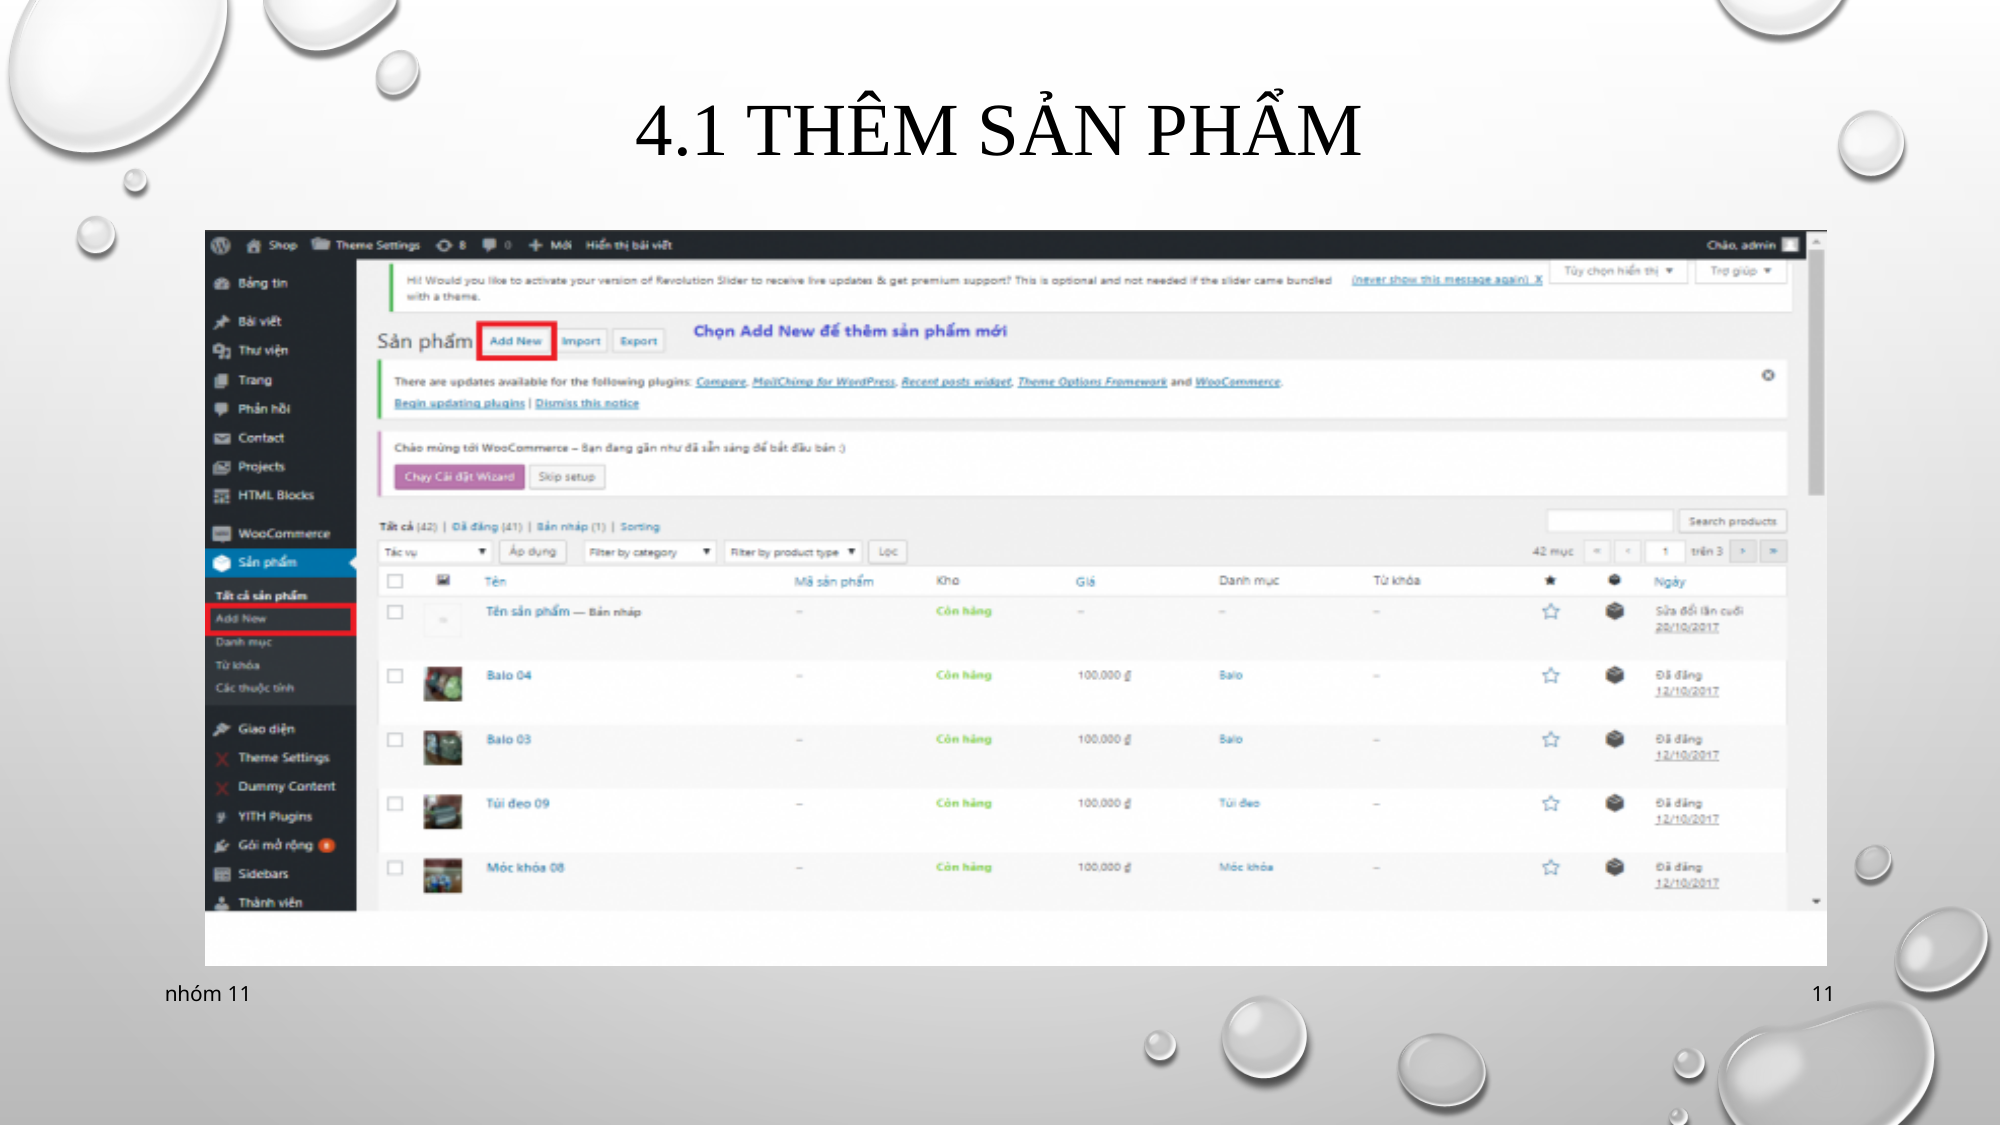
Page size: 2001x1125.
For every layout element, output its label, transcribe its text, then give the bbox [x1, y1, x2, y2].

slide_number 11 [1724, 965, 1851, 1025]
title 4.1 Thêm sản phẩm [149, 0, 1850, 262]
picture [0, 0, 2000, 1125]
footer nhóm 11 [149, 965, 1245, 1025]
